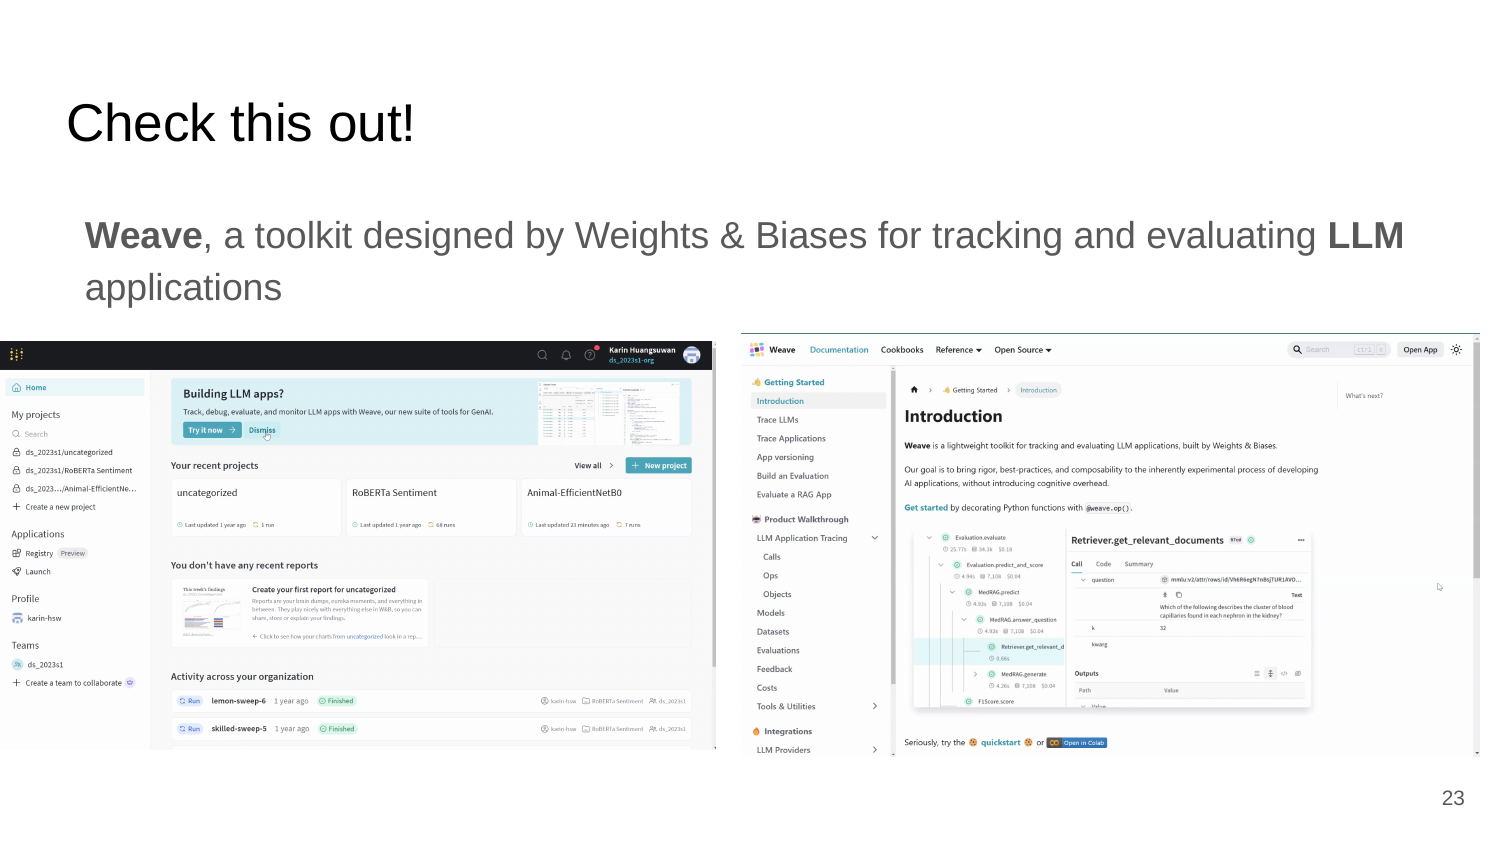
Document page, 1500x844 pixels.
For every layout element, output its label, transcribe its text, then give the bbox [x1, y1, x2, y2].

list Weave, a toolkit designed by Weights & Biases for tracking and evaluating LLM applications [51, 189, 1449, 750]
picture [741, 333, 1481, 758]
slide_number 23 [1389, 764, 1480, 830]
title Check this out! [51, 72, 1449, 167]
picture [0, 341, 716, 750]
